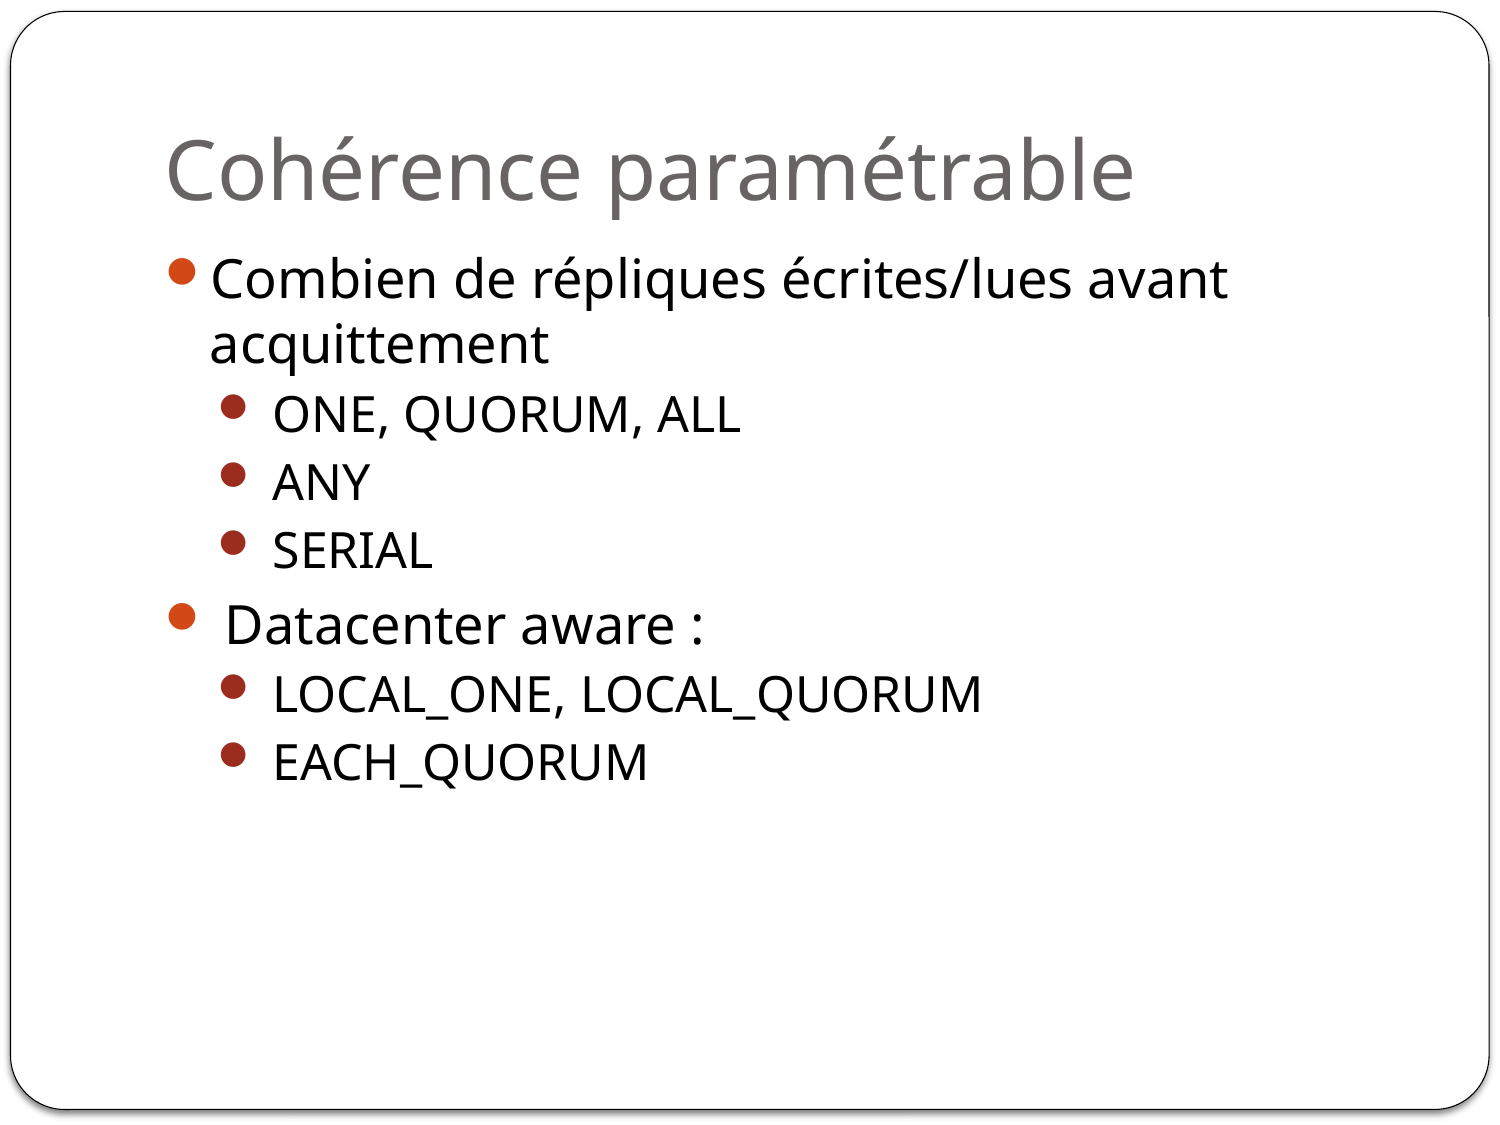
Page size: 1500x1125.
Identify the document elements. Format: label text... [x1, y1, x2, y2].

list Combien de répliques écrites/lues avant acquittement ONE, QUORUM, ALL ANY SERIAL Datacenter aware : LOCAL_ONE, LOCAL_QUORUM EACH_QUORUM [150, 237, 1425, 988]
title Cohérence paramétrable [150, 45, 1425, 233]
